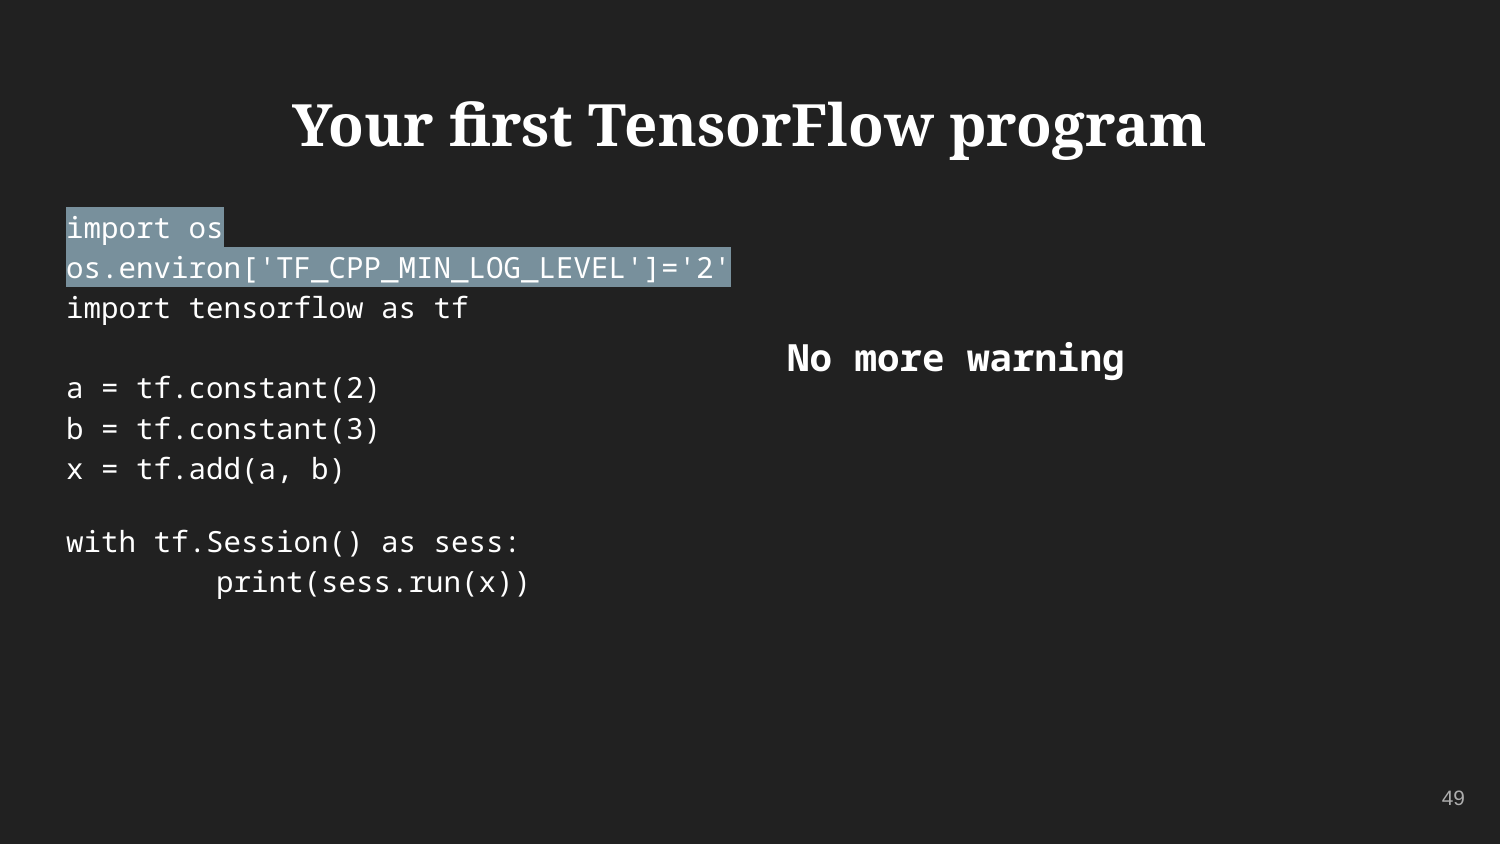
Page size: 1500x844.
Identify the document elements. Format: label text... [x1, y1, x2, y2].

title Your first TensorFlow program [51, 72, 1449, 167]
list import os os.environ['TF_CPP_MIN_LOG_LEVEL']='2' import tensorflow as tf a = tf.constant(2) b = tf.constant(3) x = tf.add(a, b) with tf.Session() as sess: print(sess.run(x)) [51, 189, 1449, 779]
slide_number 49 [1389, 764, 1480, 830]
text_box No more warning [772, 319, 1390, 581]
